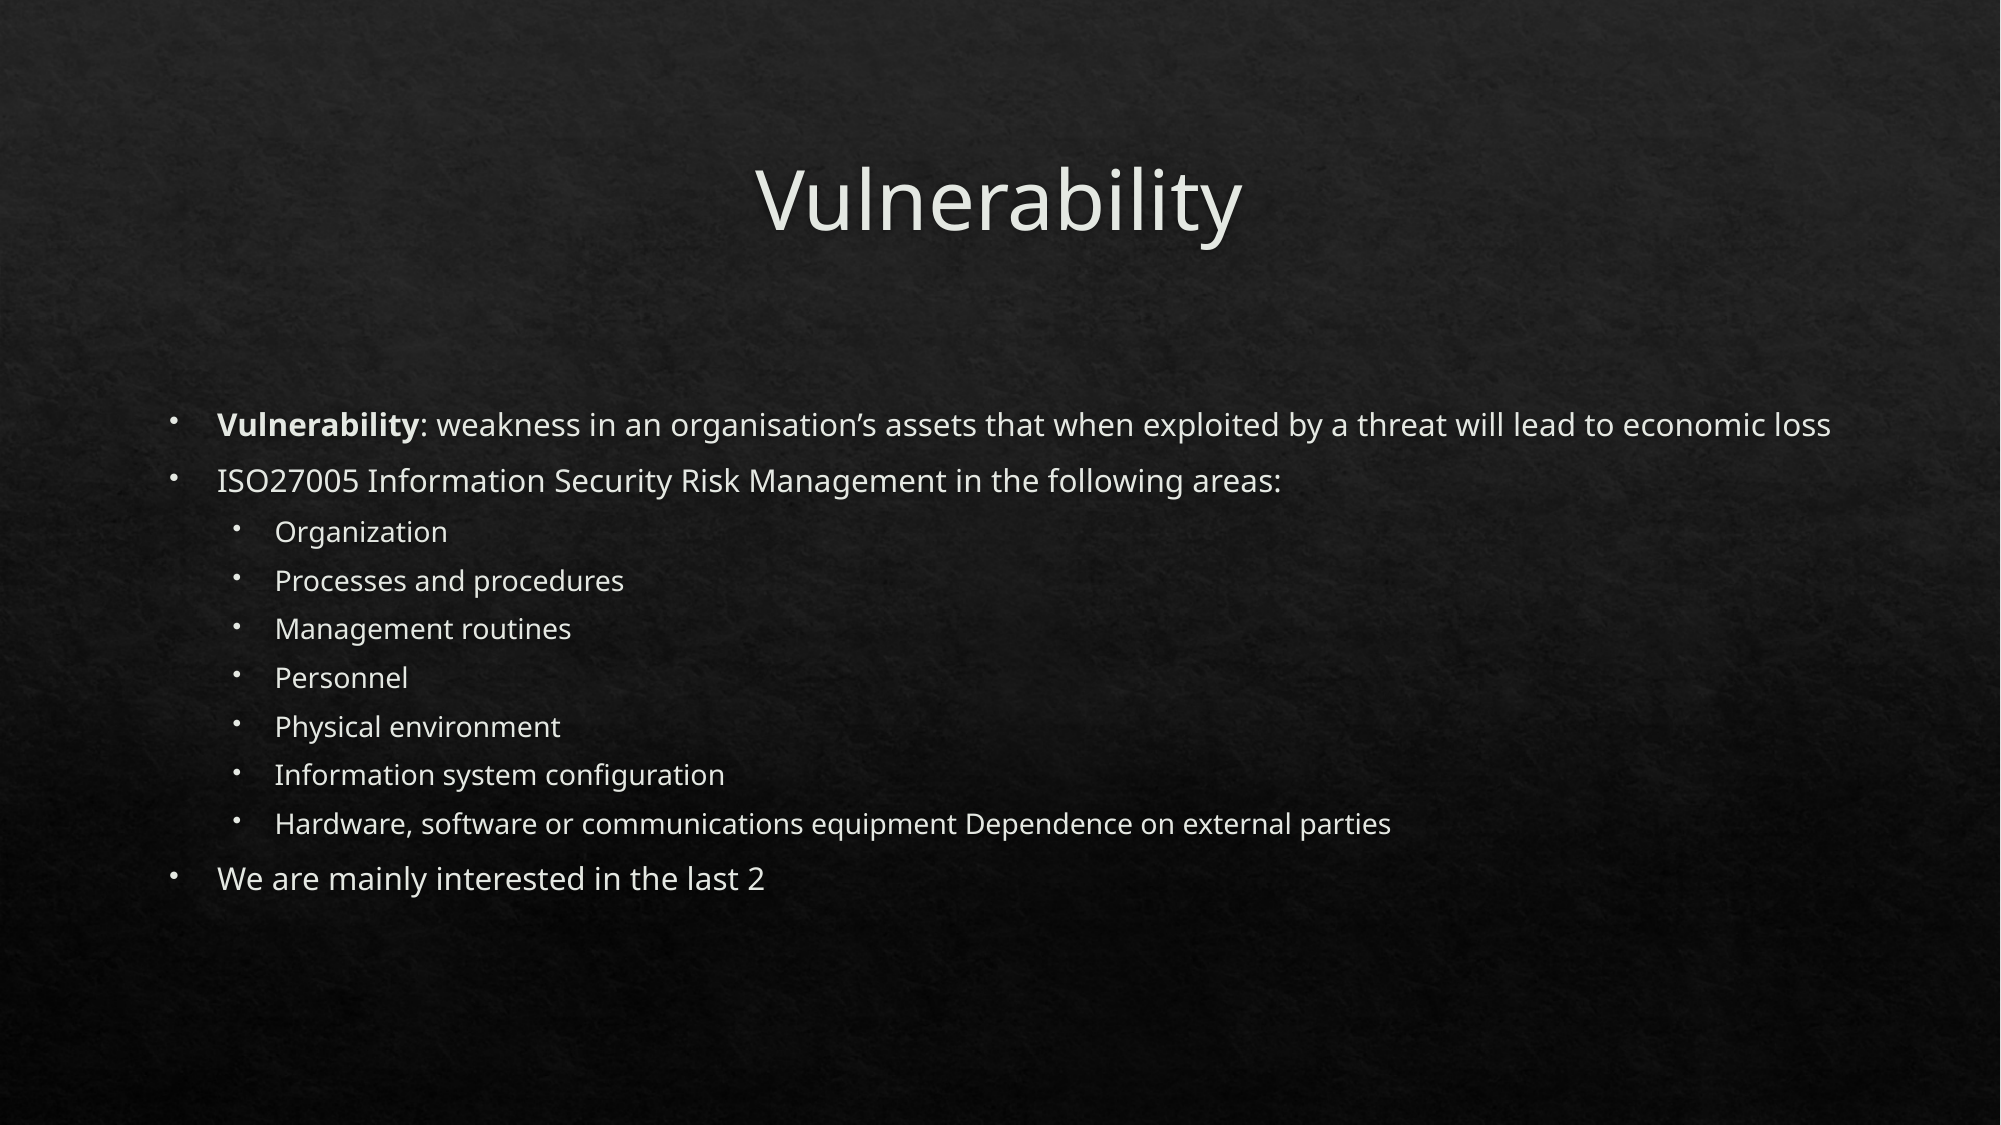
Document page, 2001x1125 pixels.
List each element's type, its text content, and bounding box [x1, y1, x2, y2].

title Vulnerability [149, 99, 1849, 307]
list Vulnerability: weakness in an organisation’s assets that when exploited by a threat will lead to economic loss ISO27005 Information Security Risk Management in the following areas: Organization Processes and procedures Management routines Personnel Physical environment Information system configuration Hardware, software or communications equipment Dependence on external parties We are mainly interested in the last 2 [149, 340, 1849, 950]
